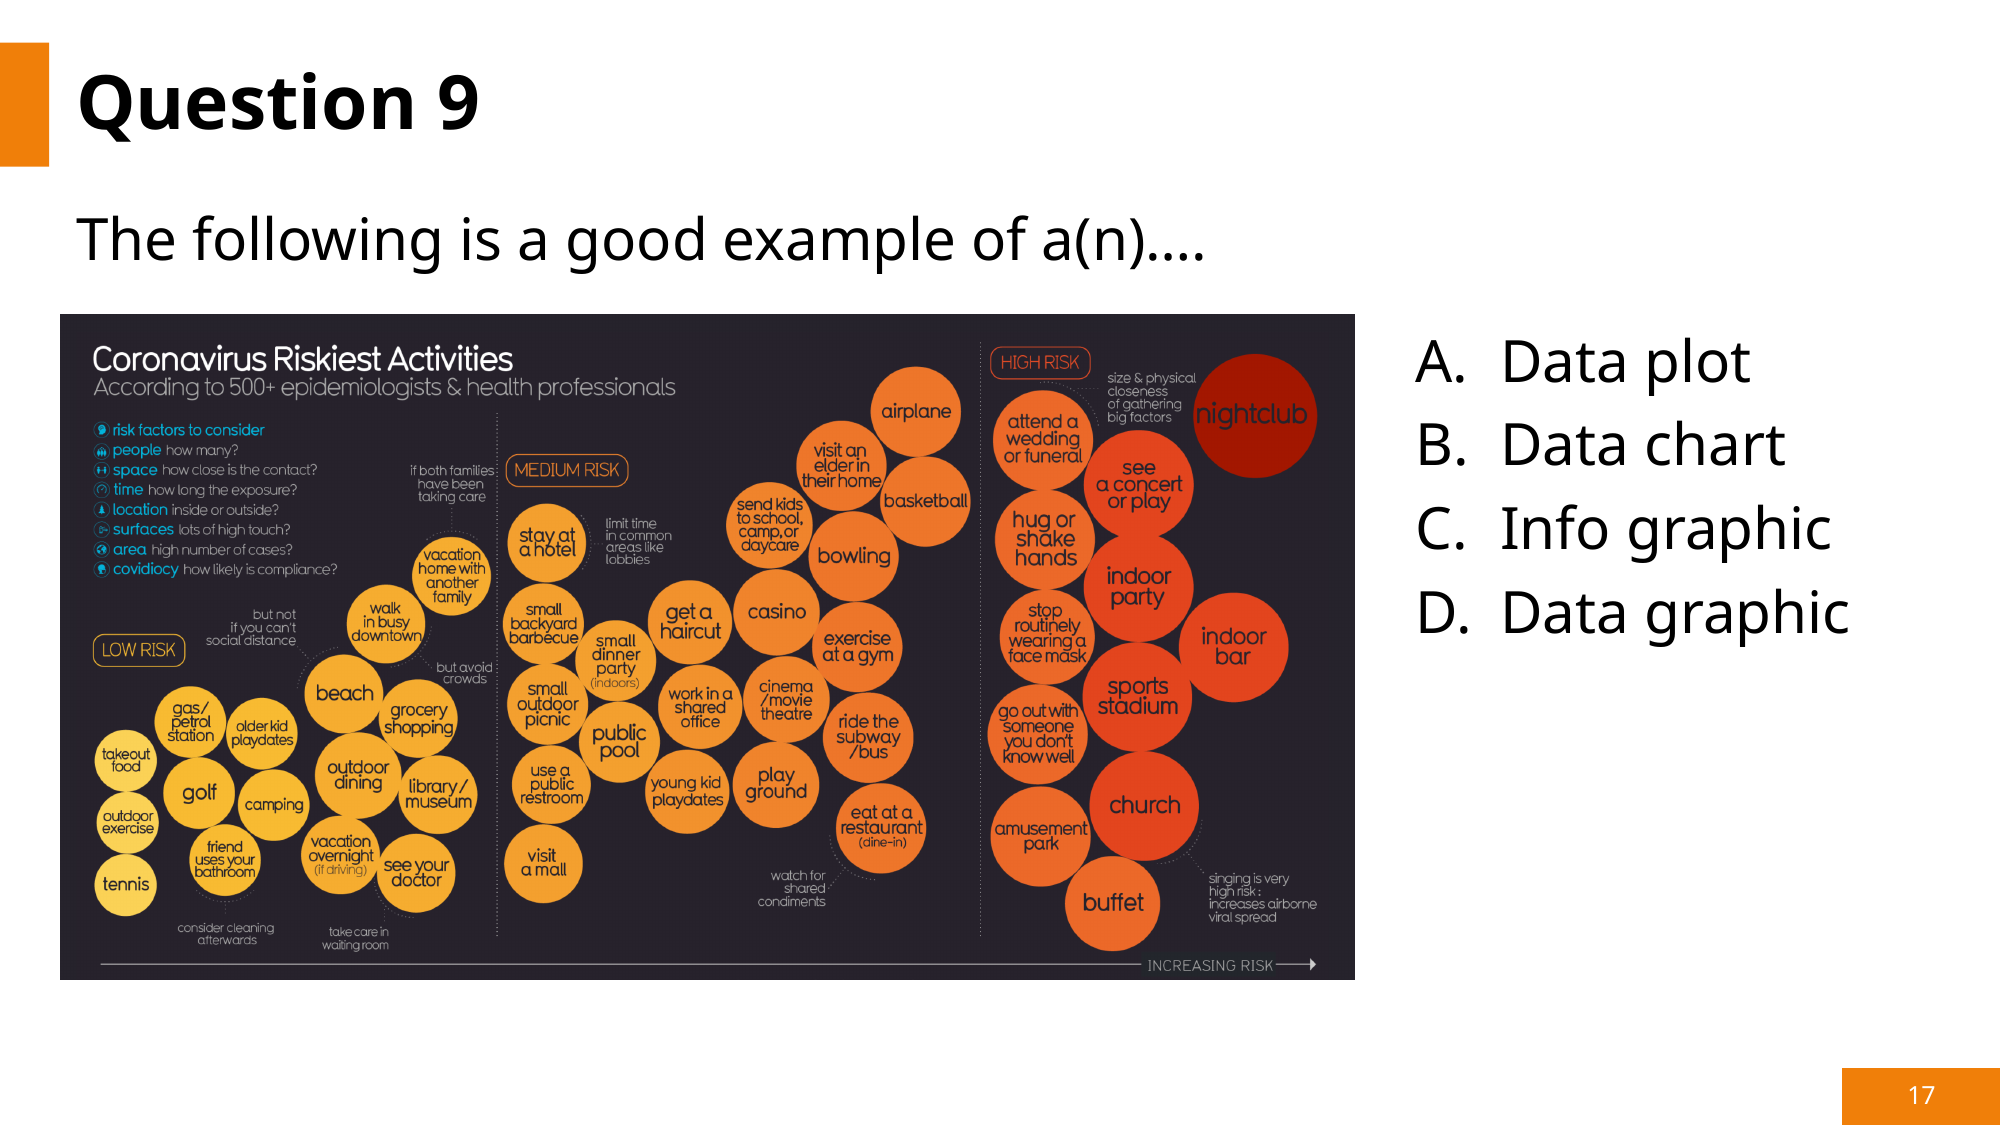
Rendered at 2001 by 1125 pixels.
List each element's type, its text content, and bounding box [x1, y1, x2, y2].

list The following is a good example of a(n)…. [60, 202, 1951, 1014]
text_box Data plot Data chart Info graphic Data graphic [1400, 233, 2000, 706]
picture [60, 314, 1355, 980]
title Question 9 [60, 42, 1951, 168]
slide_number 17 [1889, 1079, 1951, 1114]
